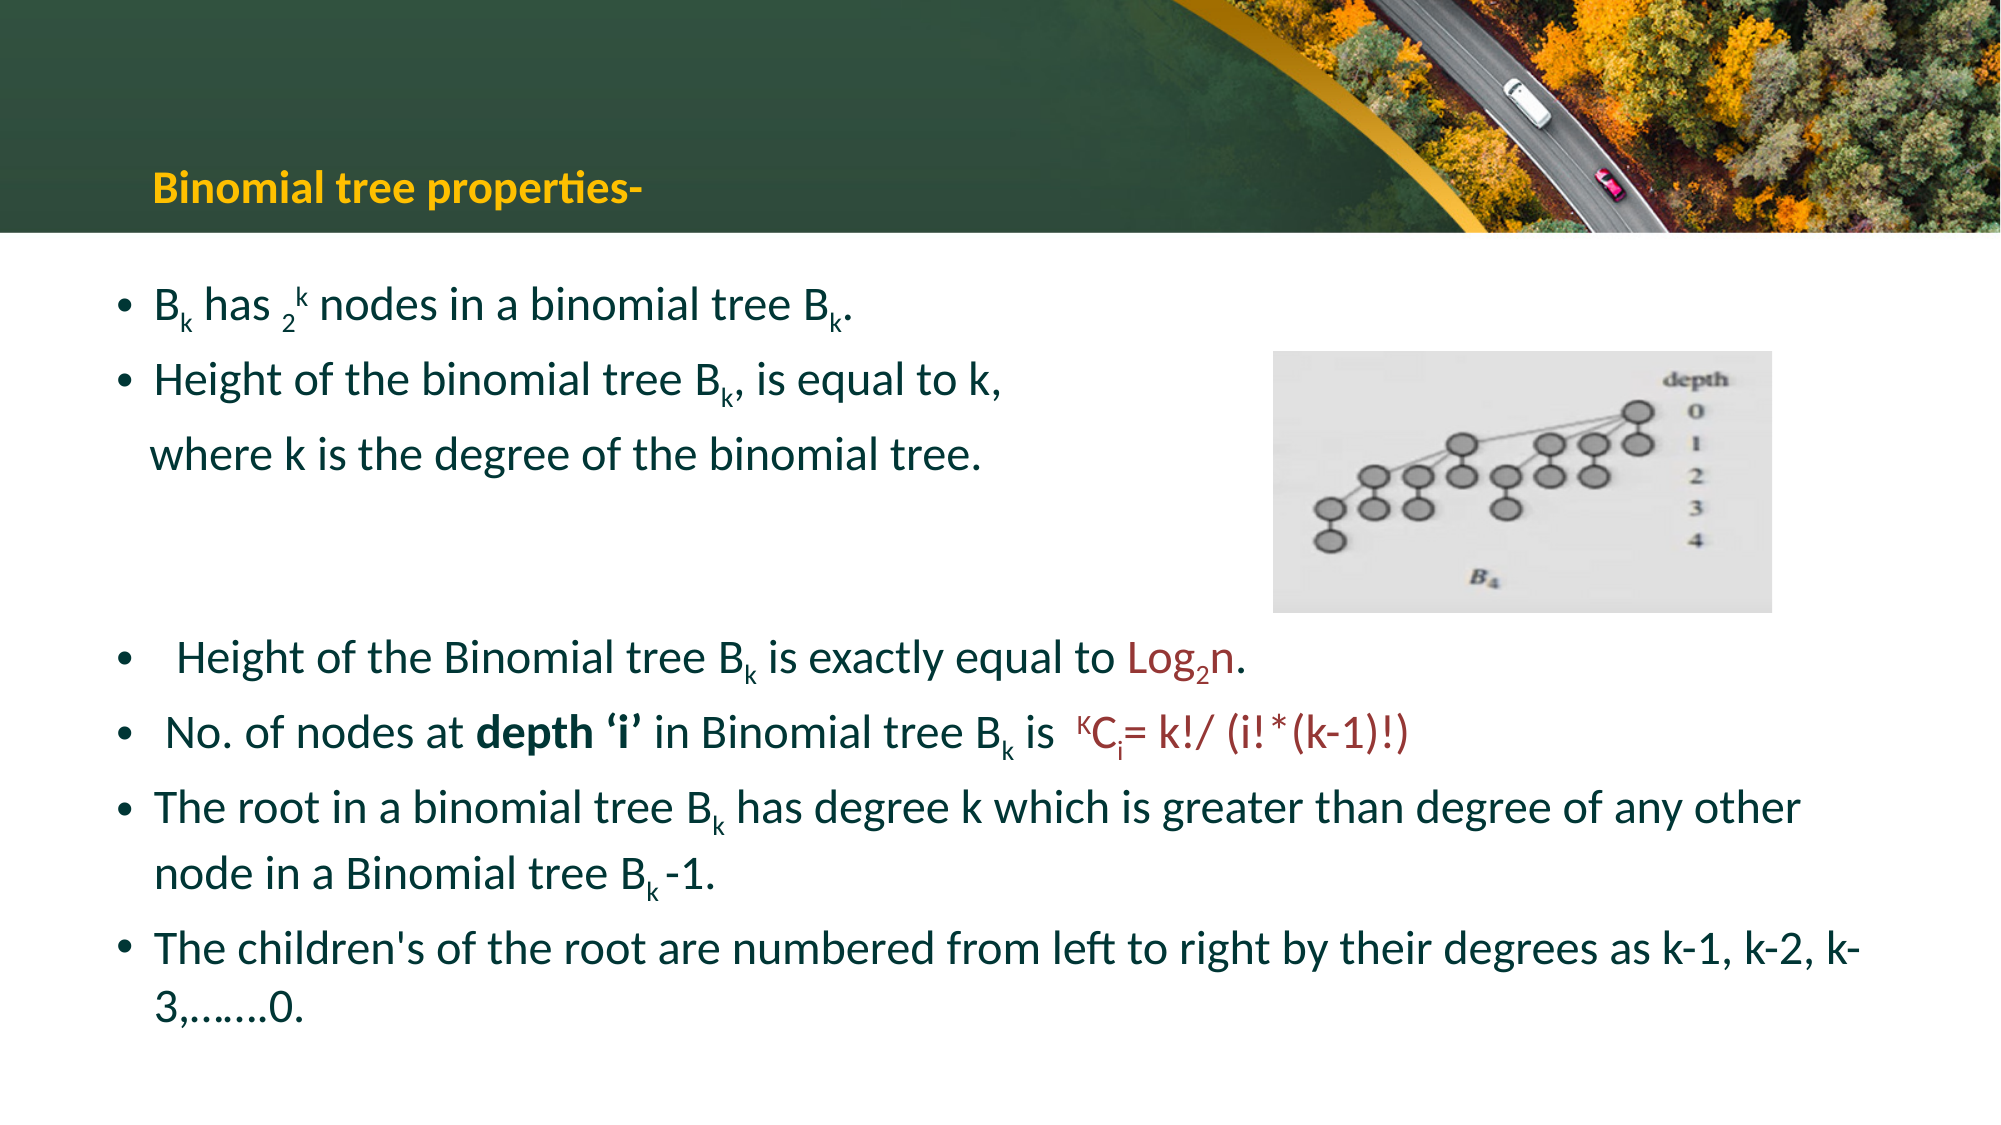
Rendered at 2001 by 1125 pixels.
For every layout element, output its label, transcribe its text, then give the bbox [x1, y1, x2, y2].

title Binomial tree properties- [137, 148, 1863, 264]
picture [0, 0, 2001, 1125]
list Bk has 2k nodes in a binomial tree Bk. Height of the binomial tree Bk, is equal to k, where k is the degree of the binomial tree. Height of the Binomial tree Bk is exactly equal to Log2n. No. of nodes at depth ‘i’ in Binomial tree Bk is KCi= k!/ (i!*(k-1)!) The root in a binomial tree Bk has degree k which is greater than degree of any other node in a Binomial tree Bk -1. The children's of the root are numbered from left to right by their degrees as k-1, k-2, k-3,…….0. [101, 264, 1905, 1046]
